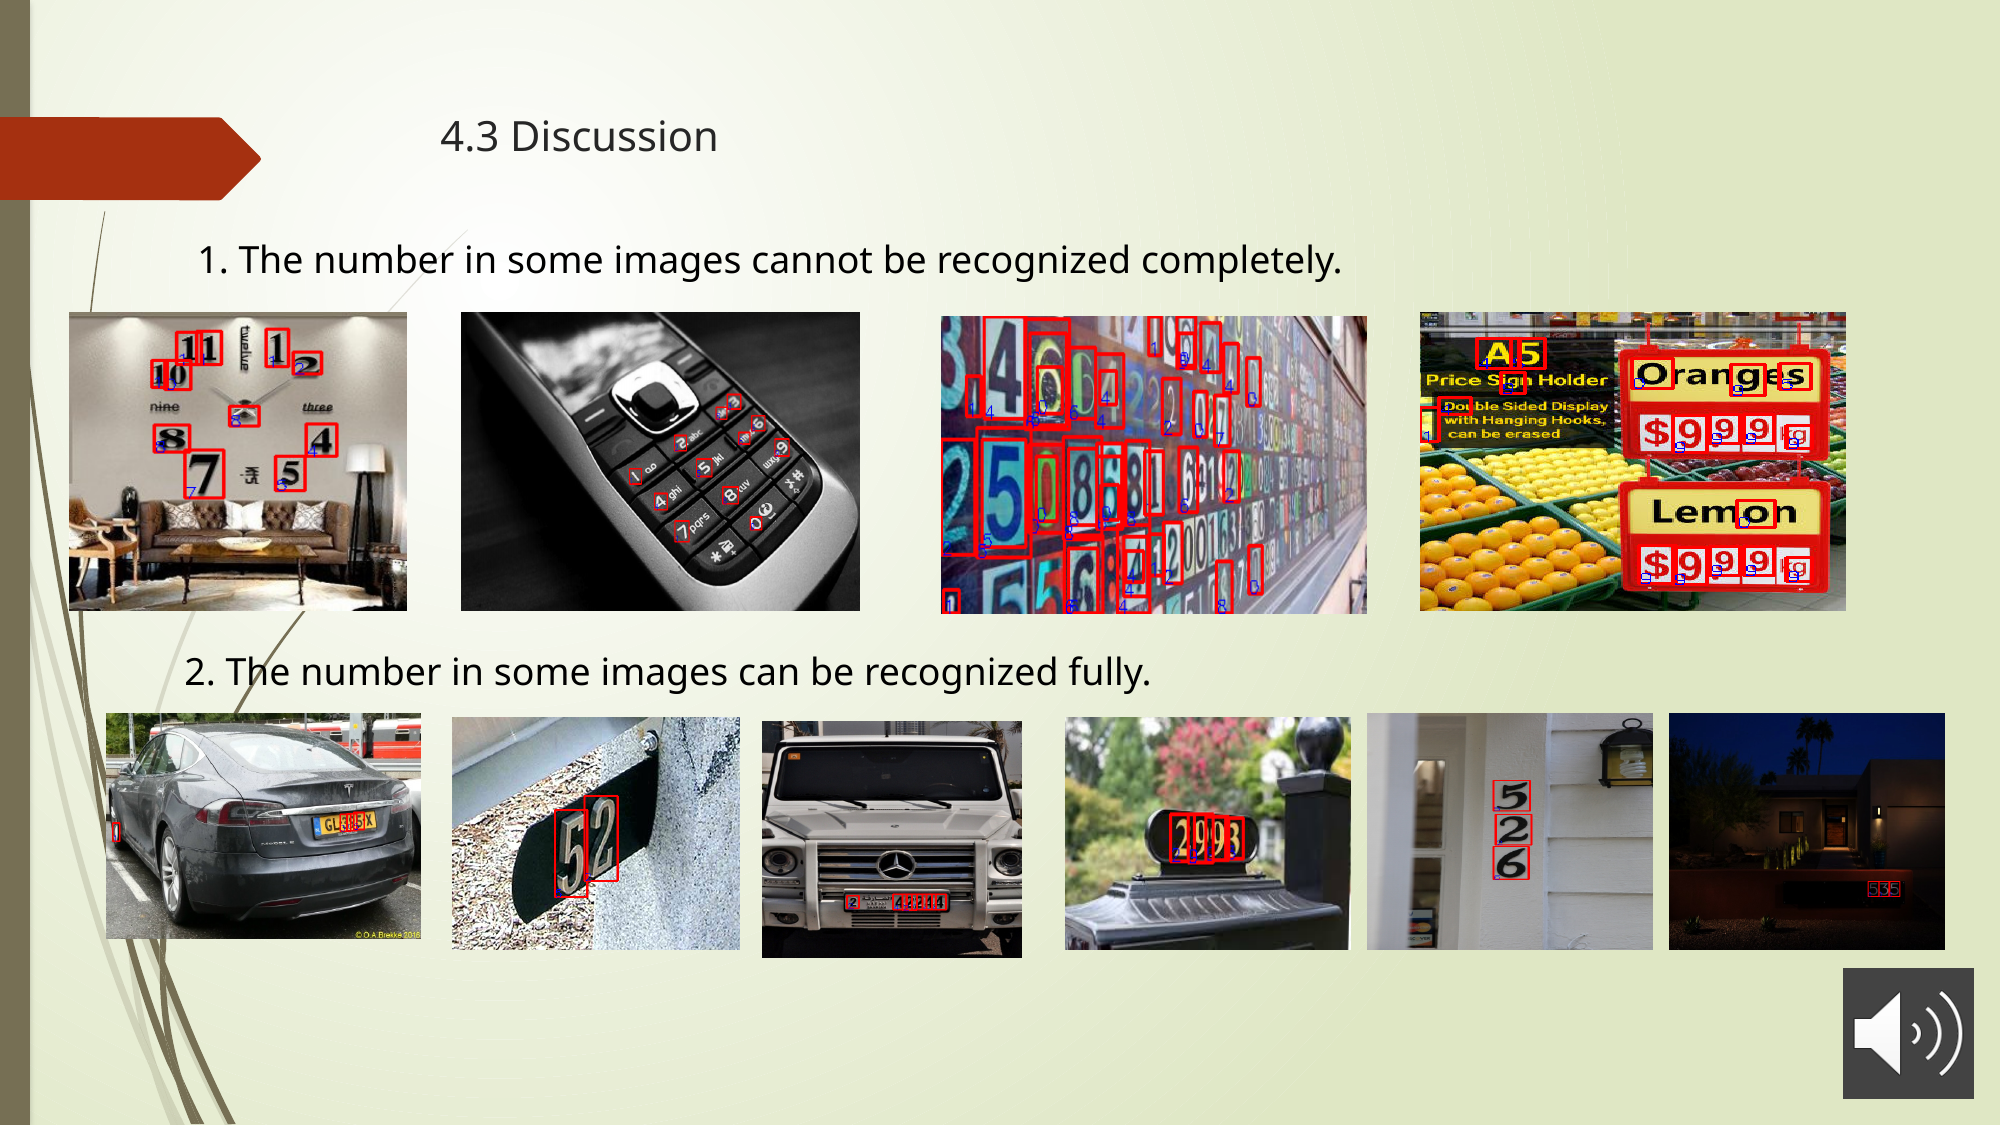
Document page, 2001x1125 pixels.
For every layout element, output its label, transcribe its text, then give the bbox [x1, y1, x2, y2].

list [68, 312, 407, 611]
text_box 2. The number in some images can be recognized fully. [169, 640, 1280, 700]
picture [461, 312, 861, 611]
picture [1064, 717, 1351, 950]
text_box 1. The number in some images cannot be recognized completely. [182, 229, 1476, 289]
picture [106, 713, 421, 939]
picture [941, 315, 1367, 615]
picture [1841, 966, 1976, 1101]
picture [1420, 312, 1846, 611]
picture [452, 717, 741, 950]
picture [762, 721, 1023, 958]
picture [1367, 713, 1654, 950]
title 4.3 Discussion [425, 102, 1787, 217]
picture [1669, 713, 1945, 950]
